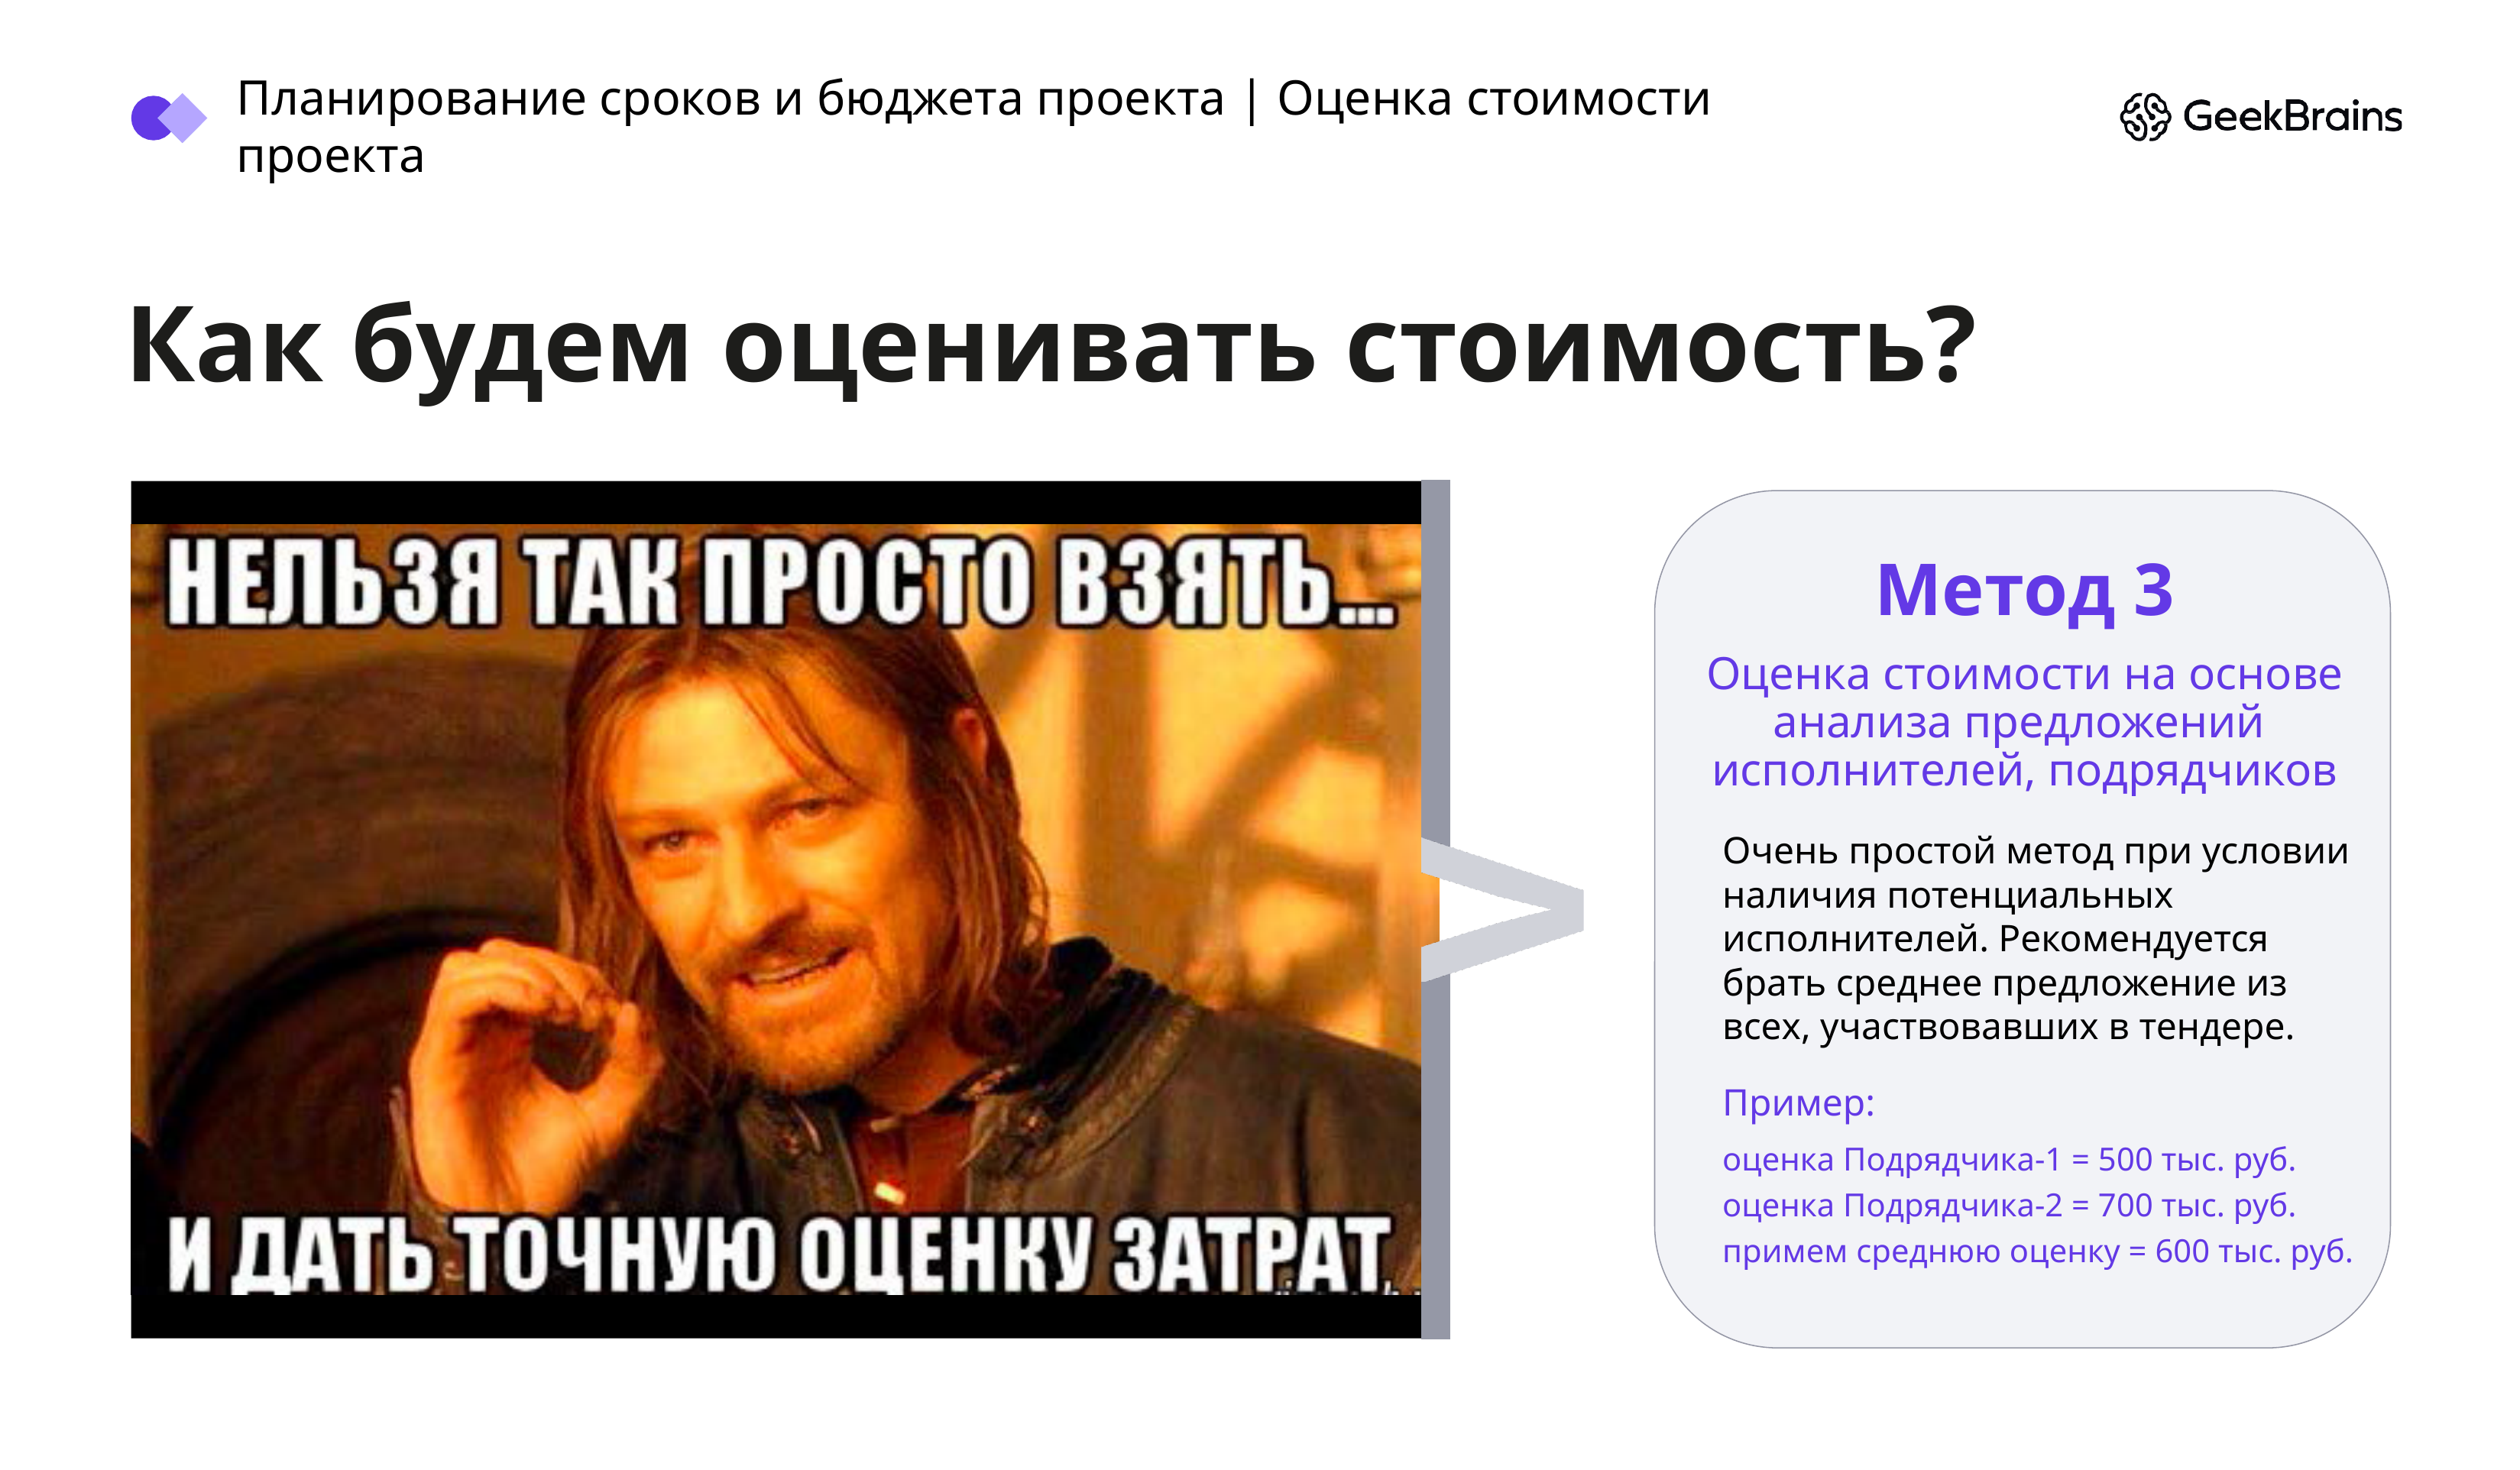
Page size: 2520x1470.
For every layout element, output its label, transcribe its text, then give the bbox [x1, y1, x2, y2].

text_box Планирование сроков и бюджета проекта | Оценка стоимости проекта [225, 71, 1919, 178]
text_box Метод 3 Оценка стоимости на основе анализа предложений исполнителей, подрядчиков Очень простой метод при условии наличия потенциальных исполнителей. Рекомендуется брать среднее предложение из всех, участвовавших в тендере. Пример: оценка Подрядчика-1 = 500 тыс. руб. оценка Подрядчика-2 = 700 тыс. руб. примем среднюю оценку = 600 тыс. руб. [1654, 491, 2391, 1270]
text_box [2120, 92, 2402, 141]
text_box Как будем оценивать стоимость? [125, 294, 2391, 382]
text_box [131, 96, 171, 141]
text_box [131, 481, 1421, 524]
picture [131, 524, 1584, 1295]
text_box [157, 92, 208, 144]
text_box [131, 1301, 1421, 1339]
text_box [1663, 1270, 2382, 1349]
